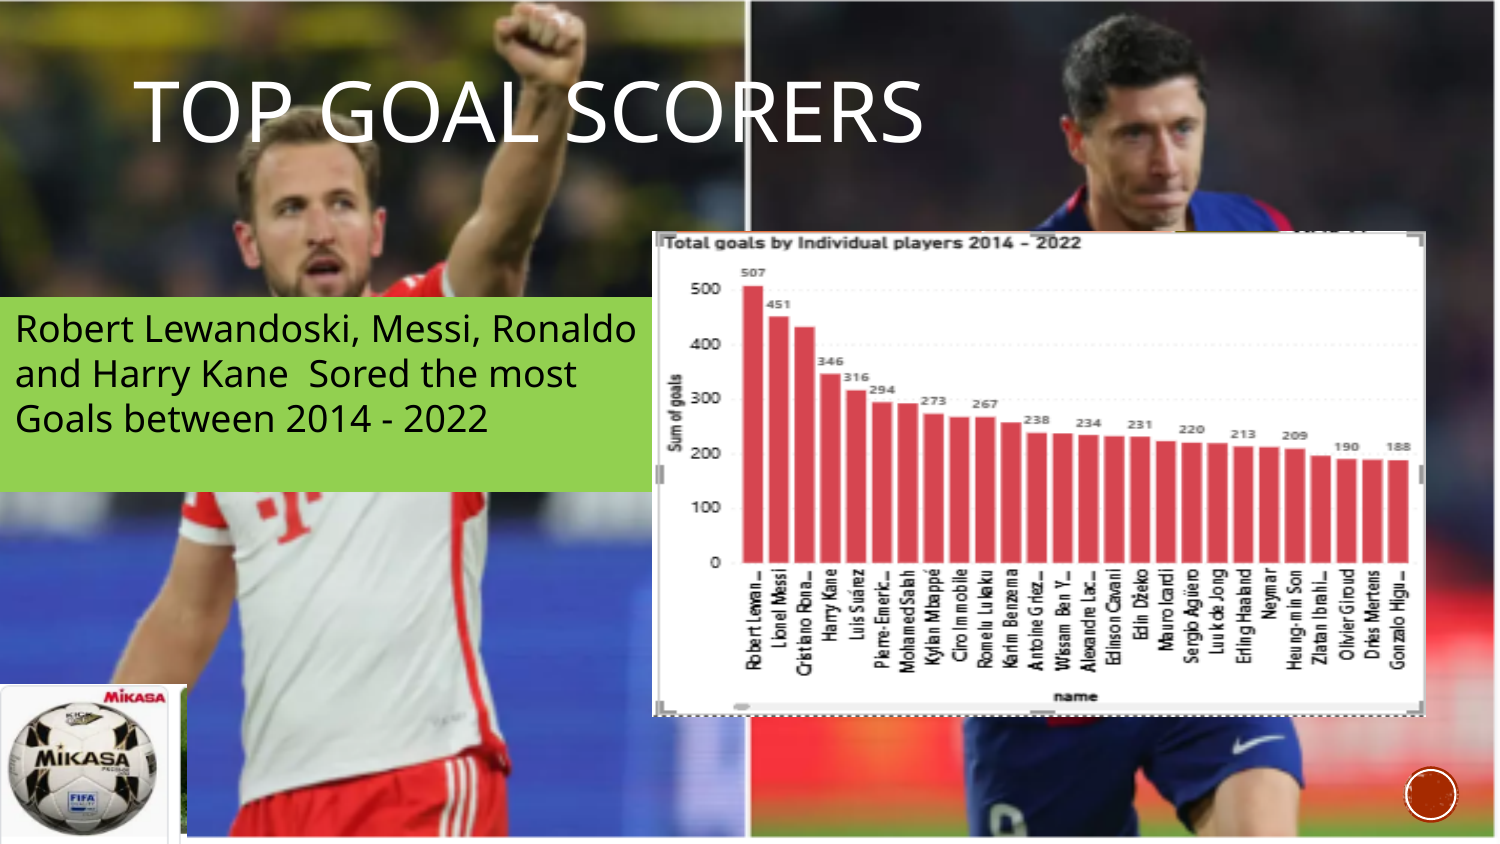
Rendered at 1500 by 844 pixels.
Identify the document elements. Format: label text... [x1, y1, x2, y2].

picture [0, 0, 1500, 844]
text_box Robert Lewandoski, Messi, Ronaldo and Harry Kane Sored the most Goals between 2014 - 2022 [0, 297, 652, 492]
title Top Goal Scorers [118, 62, 1382, 169]
